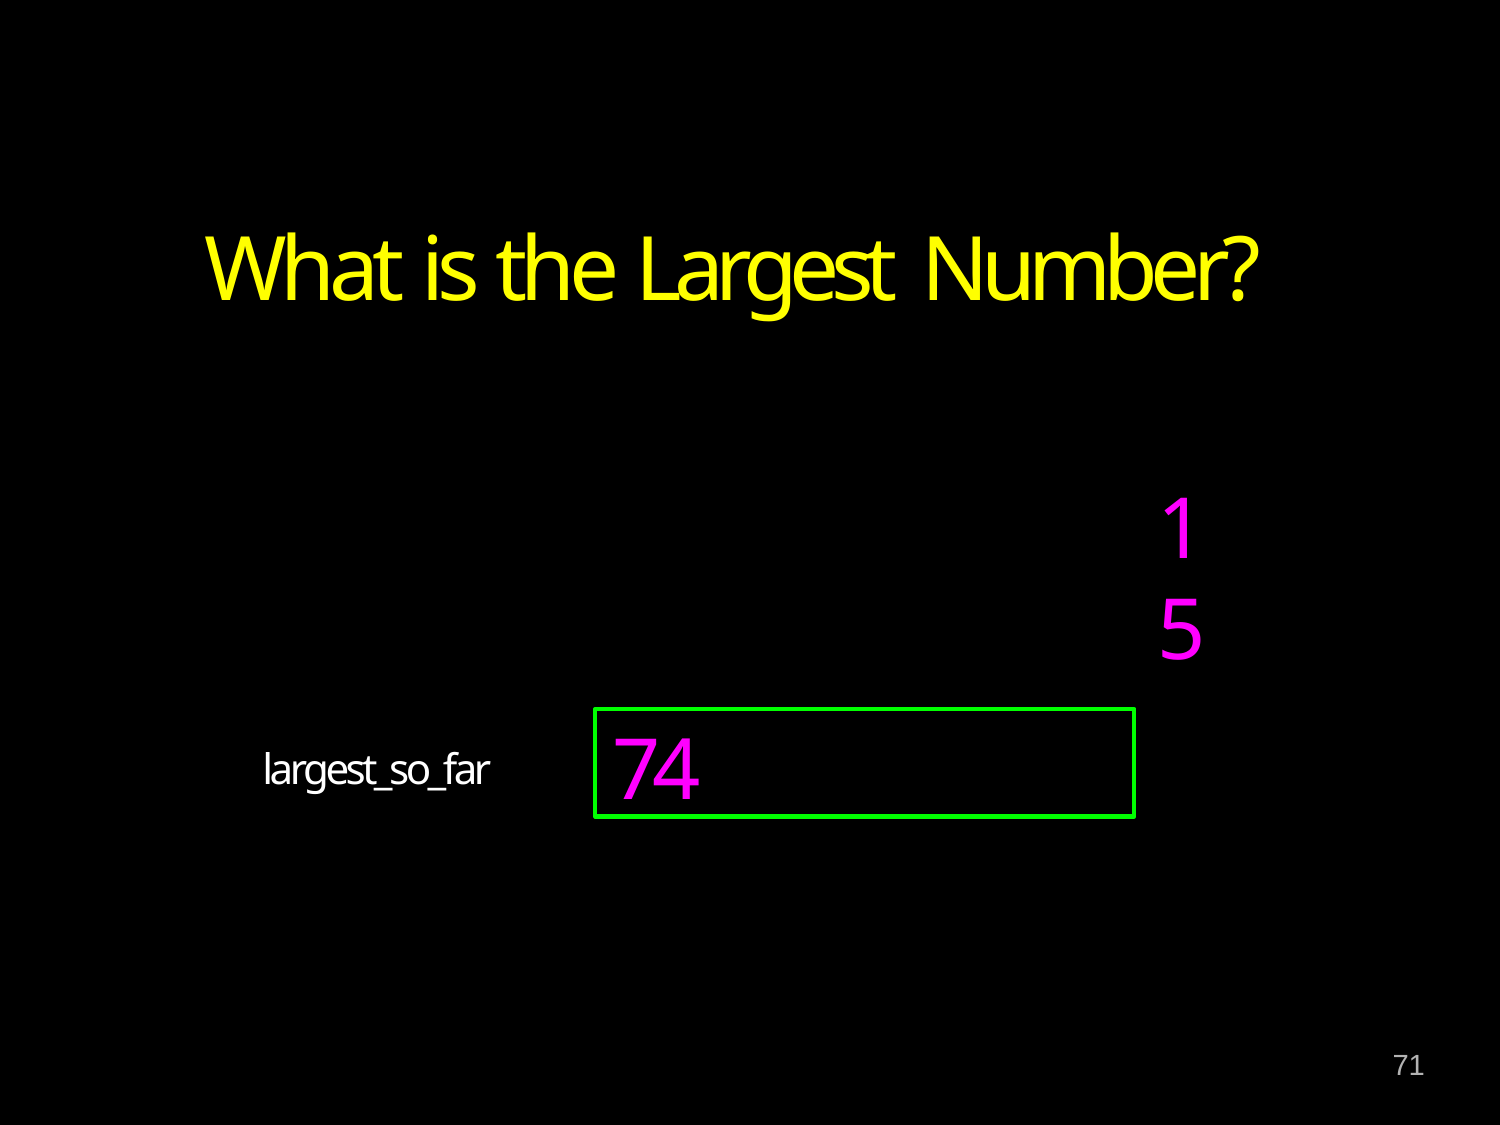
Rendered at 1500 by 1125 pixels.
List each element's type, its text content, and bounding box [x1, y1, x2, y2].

slide_number 71 [1080, 1046, 1425, 1092]
text_box 15 [1156, 473, 1235, 677]
title What is the Largest Number? [203, 210, 1296, 400]
text_box largest_so_far [261, 740, 518, 793]
text_box 74 [595, 708, 1135, 817]
